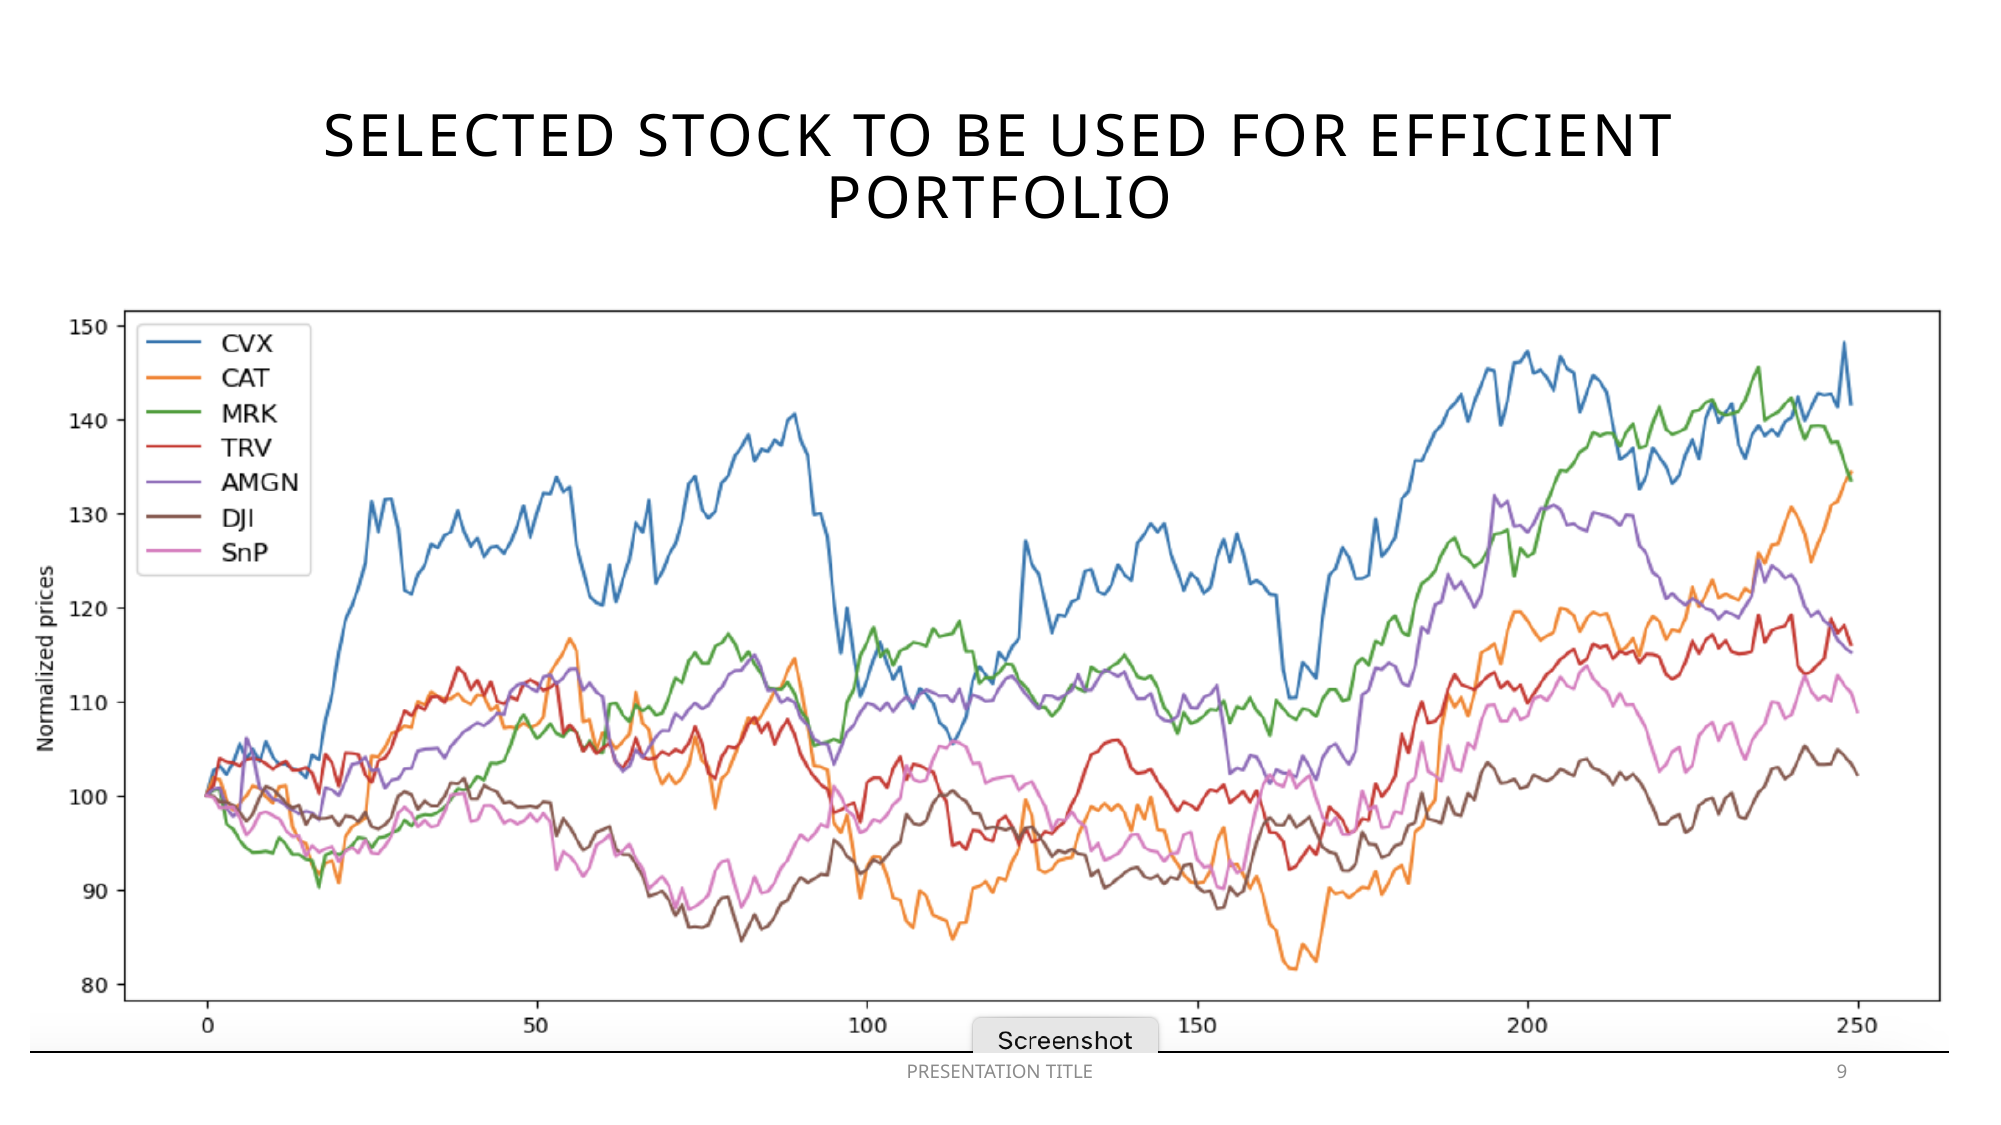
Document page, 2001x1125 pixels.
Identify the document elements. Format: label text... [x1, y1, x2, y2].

title Selected stock to be used for efficient portfolio [137, 59, 1863, 278]
slide_number 9 [1412, 1054, 1863, 1103]
footer PRESENTATION TITLE [662, 1054, 1338, 1103]
picture [30, 300, 1949, 1054]
